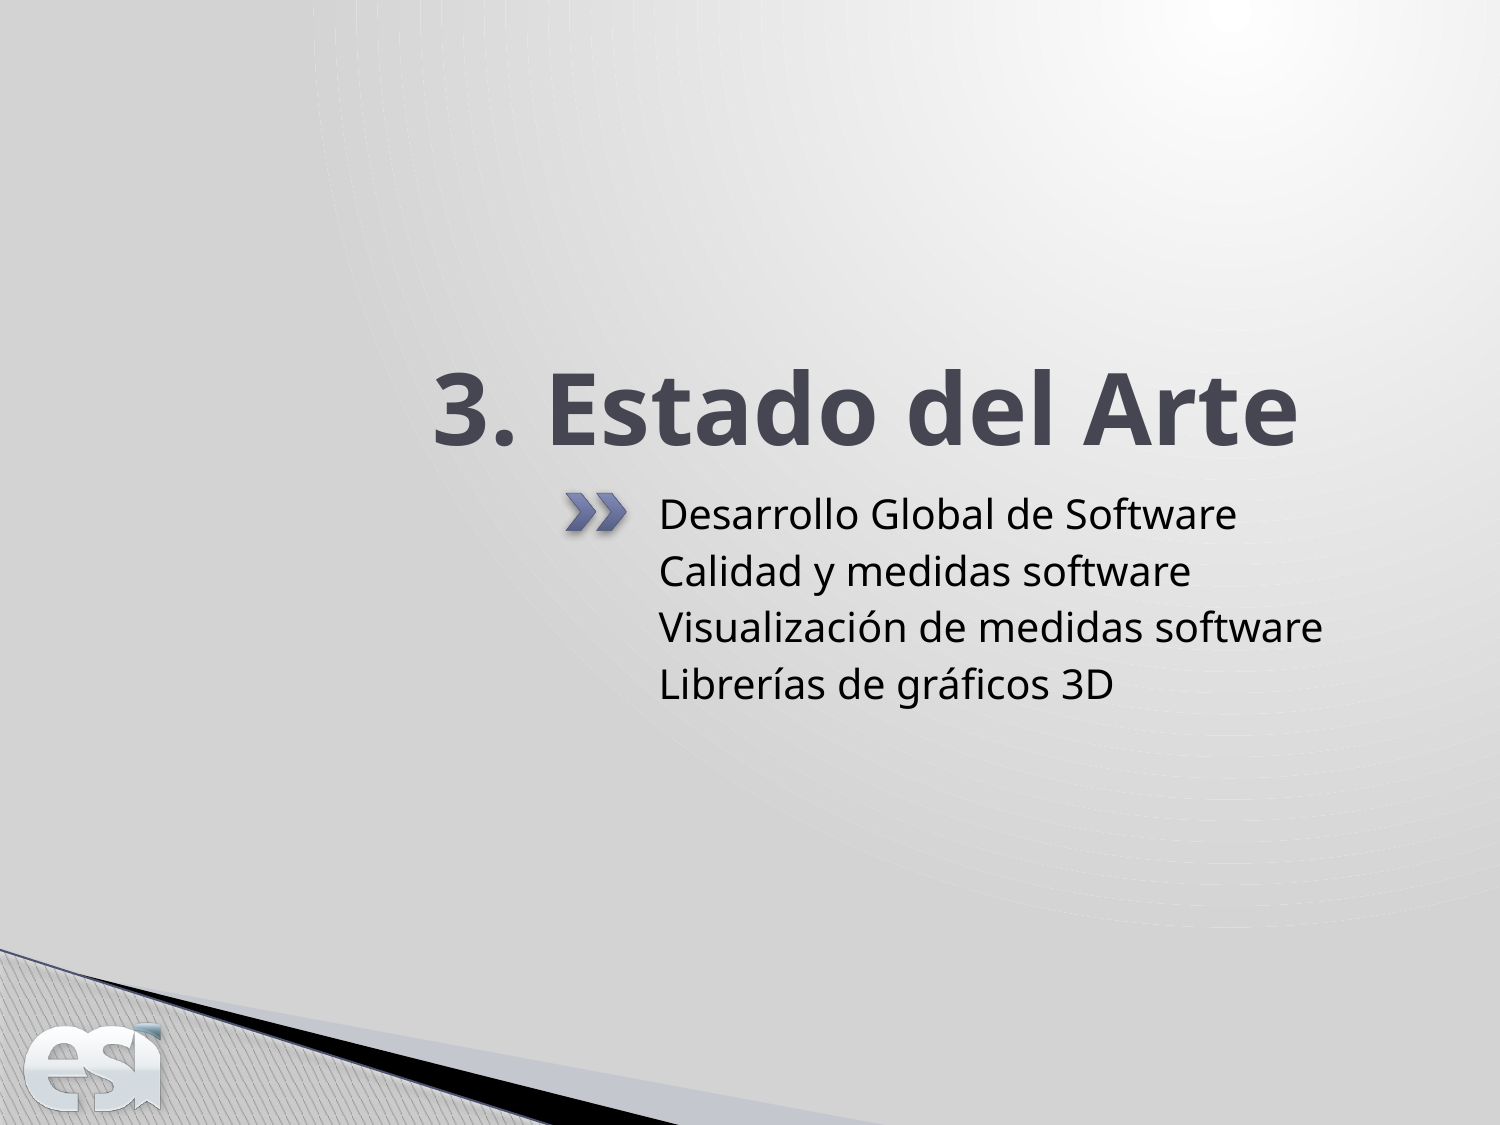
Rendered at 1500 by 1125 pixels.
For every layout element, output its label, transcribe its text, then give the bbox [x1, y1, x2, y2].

list Desarrollo Global de Software Calidad y medidas software Visualización de medidas software Librerías de gráficos 3D [643, 480, 1424, 720]
title 3. Estado del Arte [41, 172, 1317, 473]
picture [17, 1017, 172, 1116]
